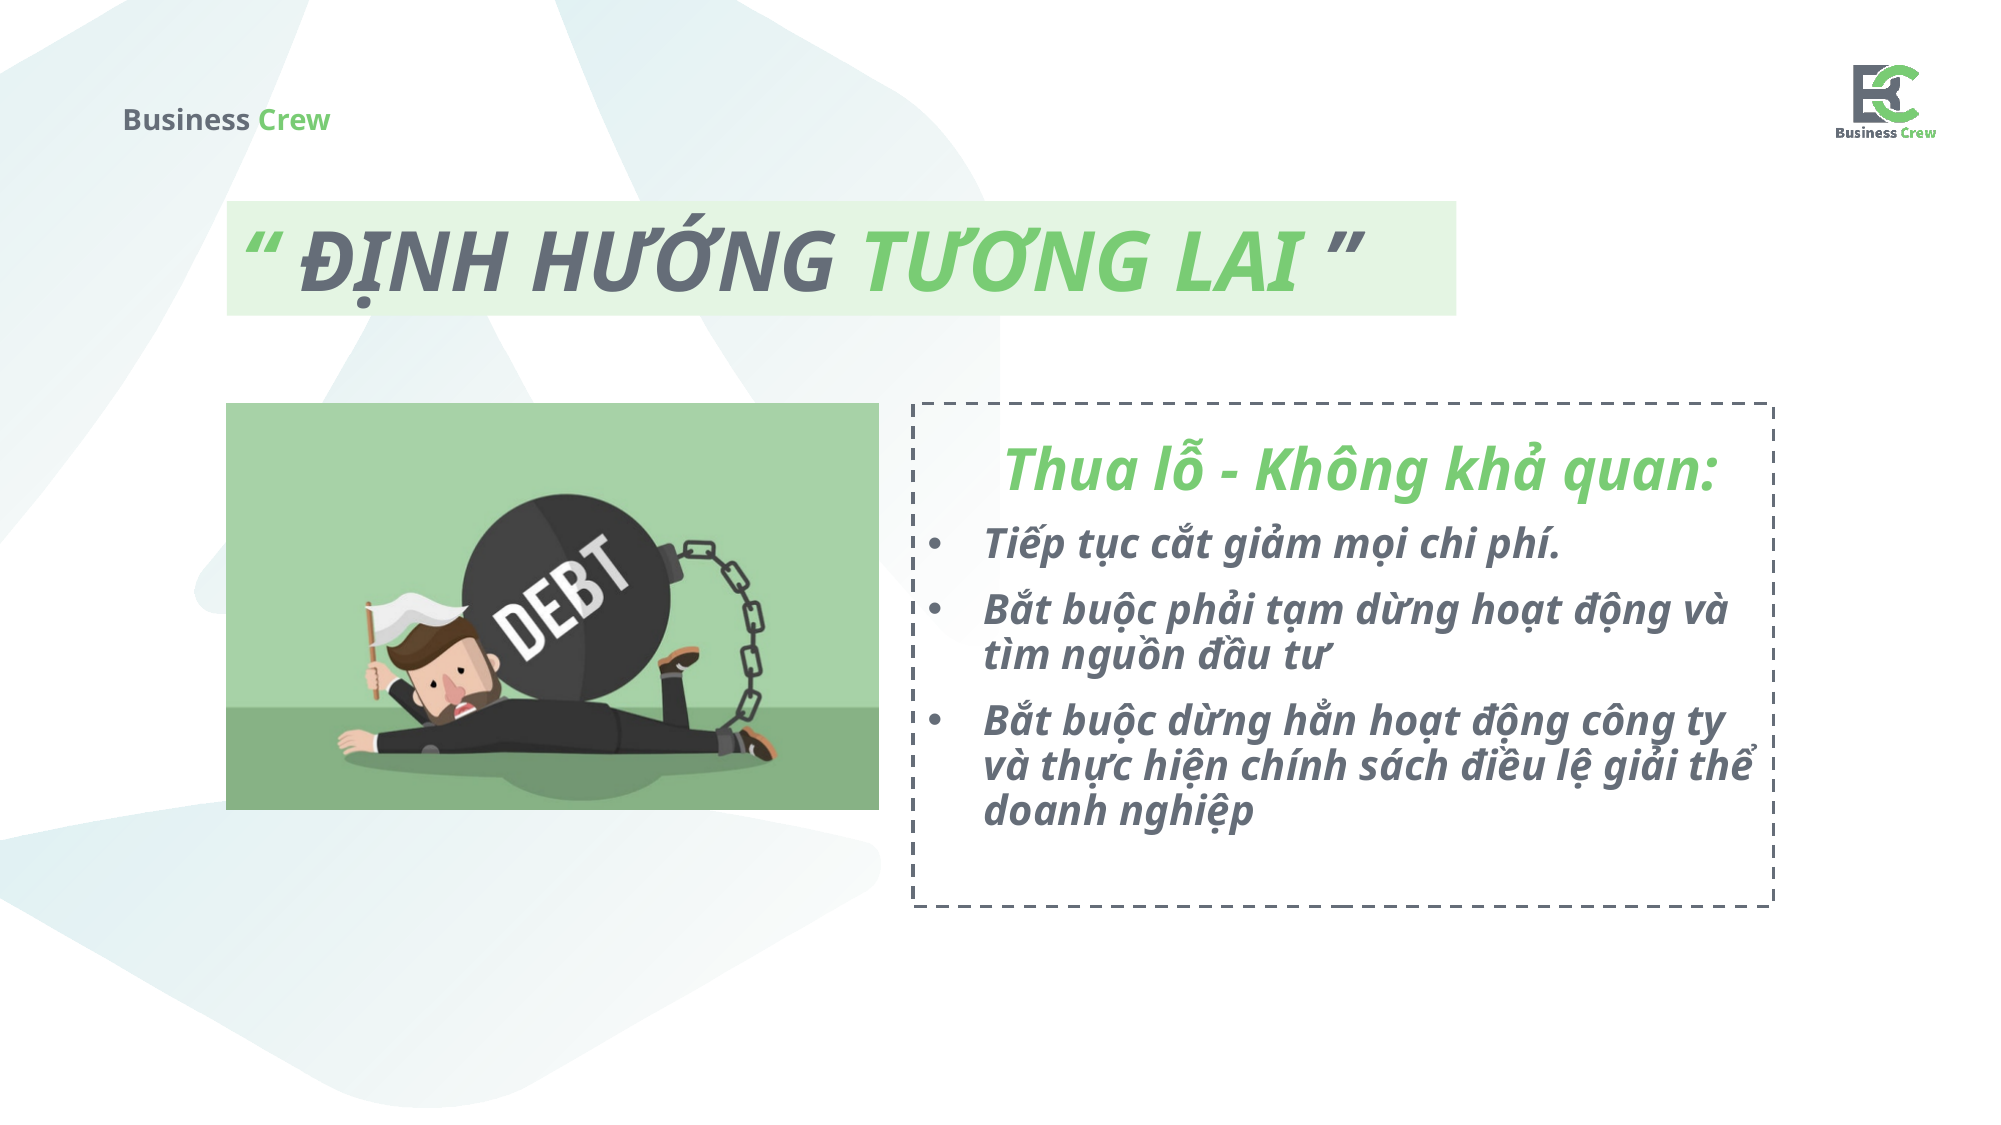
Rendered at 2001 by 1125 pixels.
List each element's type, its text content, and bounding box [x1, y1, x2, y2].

text_box Thua lỗ - Không khả quan: Tiếp tục cắt giảm mọi chi phí. Bắt buộc phải tạm dừng hoạt động và tìm nguồn đầu tư Bắt buộc dừng hẳn hoạt động công ty và thực hiện chính sách điều lệ giải thể doanh nghiệp [912, 403, 1774, 907]
text_box Business Crew [107, 94, 347, 144]
picture [1836, 65, 1936, 138]
text_box “ ĐỊNH HƯỚNG TƯƠNG LAI ” [226, 201, 1457, 316]
picture [226, 403, 879, 810]
